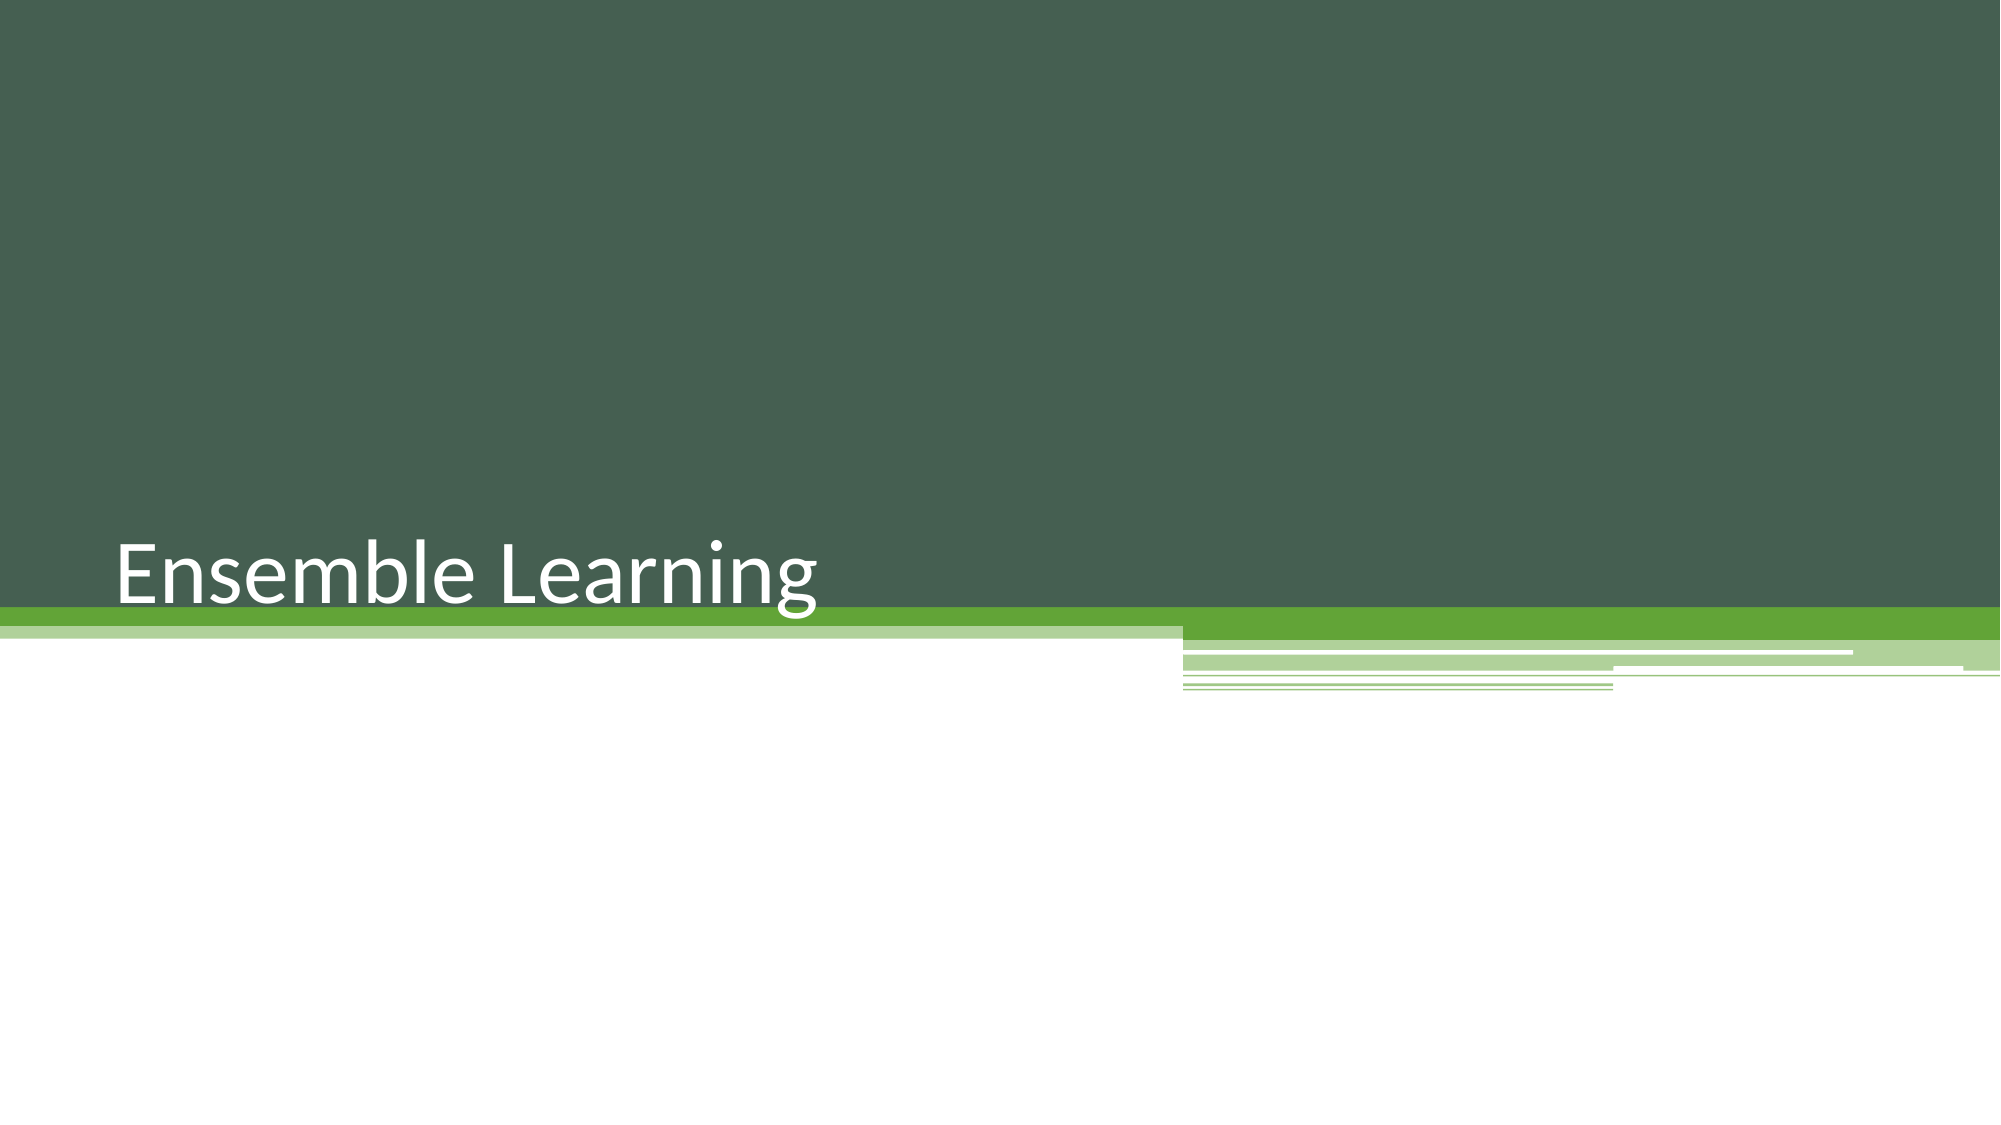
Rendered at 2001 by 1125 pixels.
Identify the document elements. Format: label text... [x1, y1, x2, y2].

title Ensemble Learning [112, 509, 822, 700]
